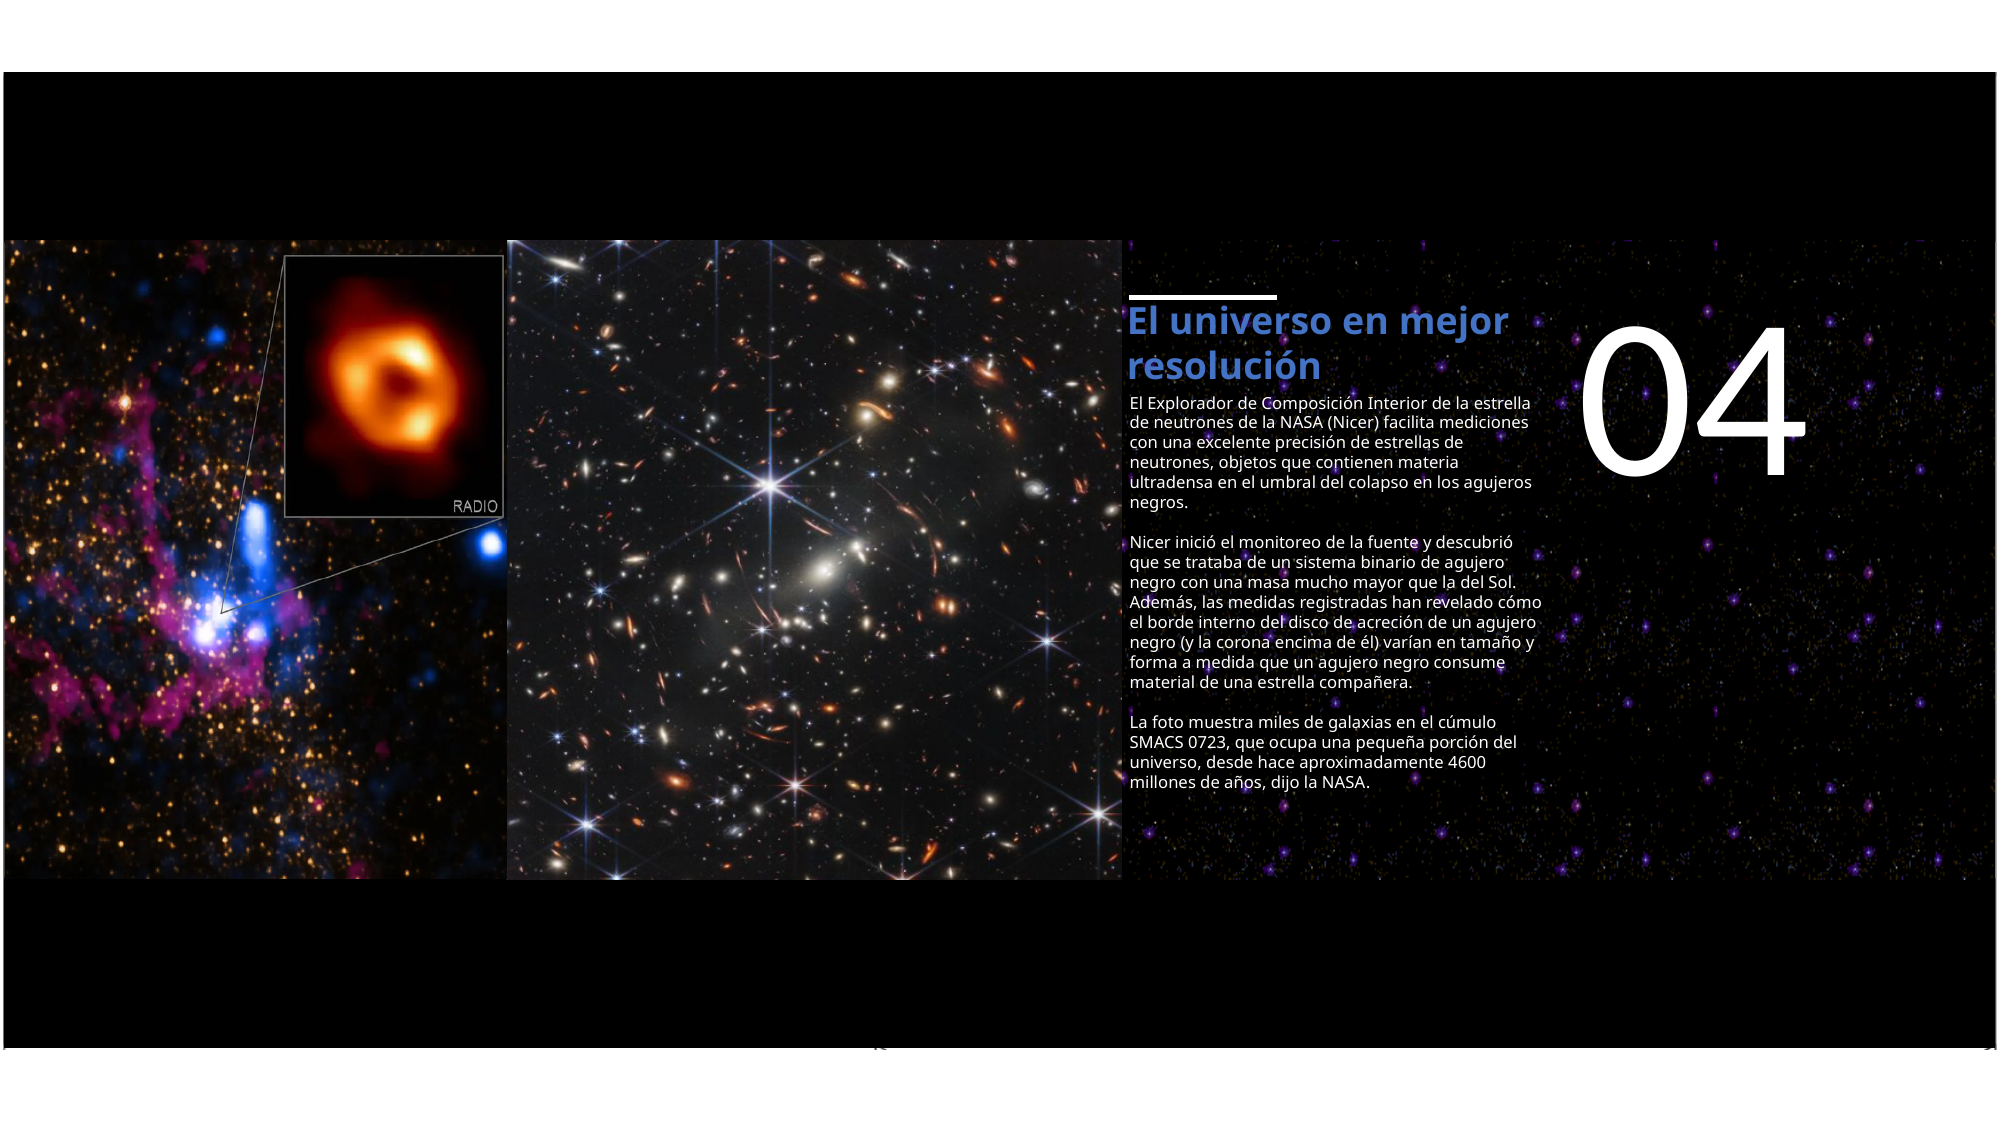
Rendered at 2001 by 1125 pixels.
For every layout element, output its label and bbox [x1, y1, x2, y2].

picture [0, 72, 2000, 1050]
